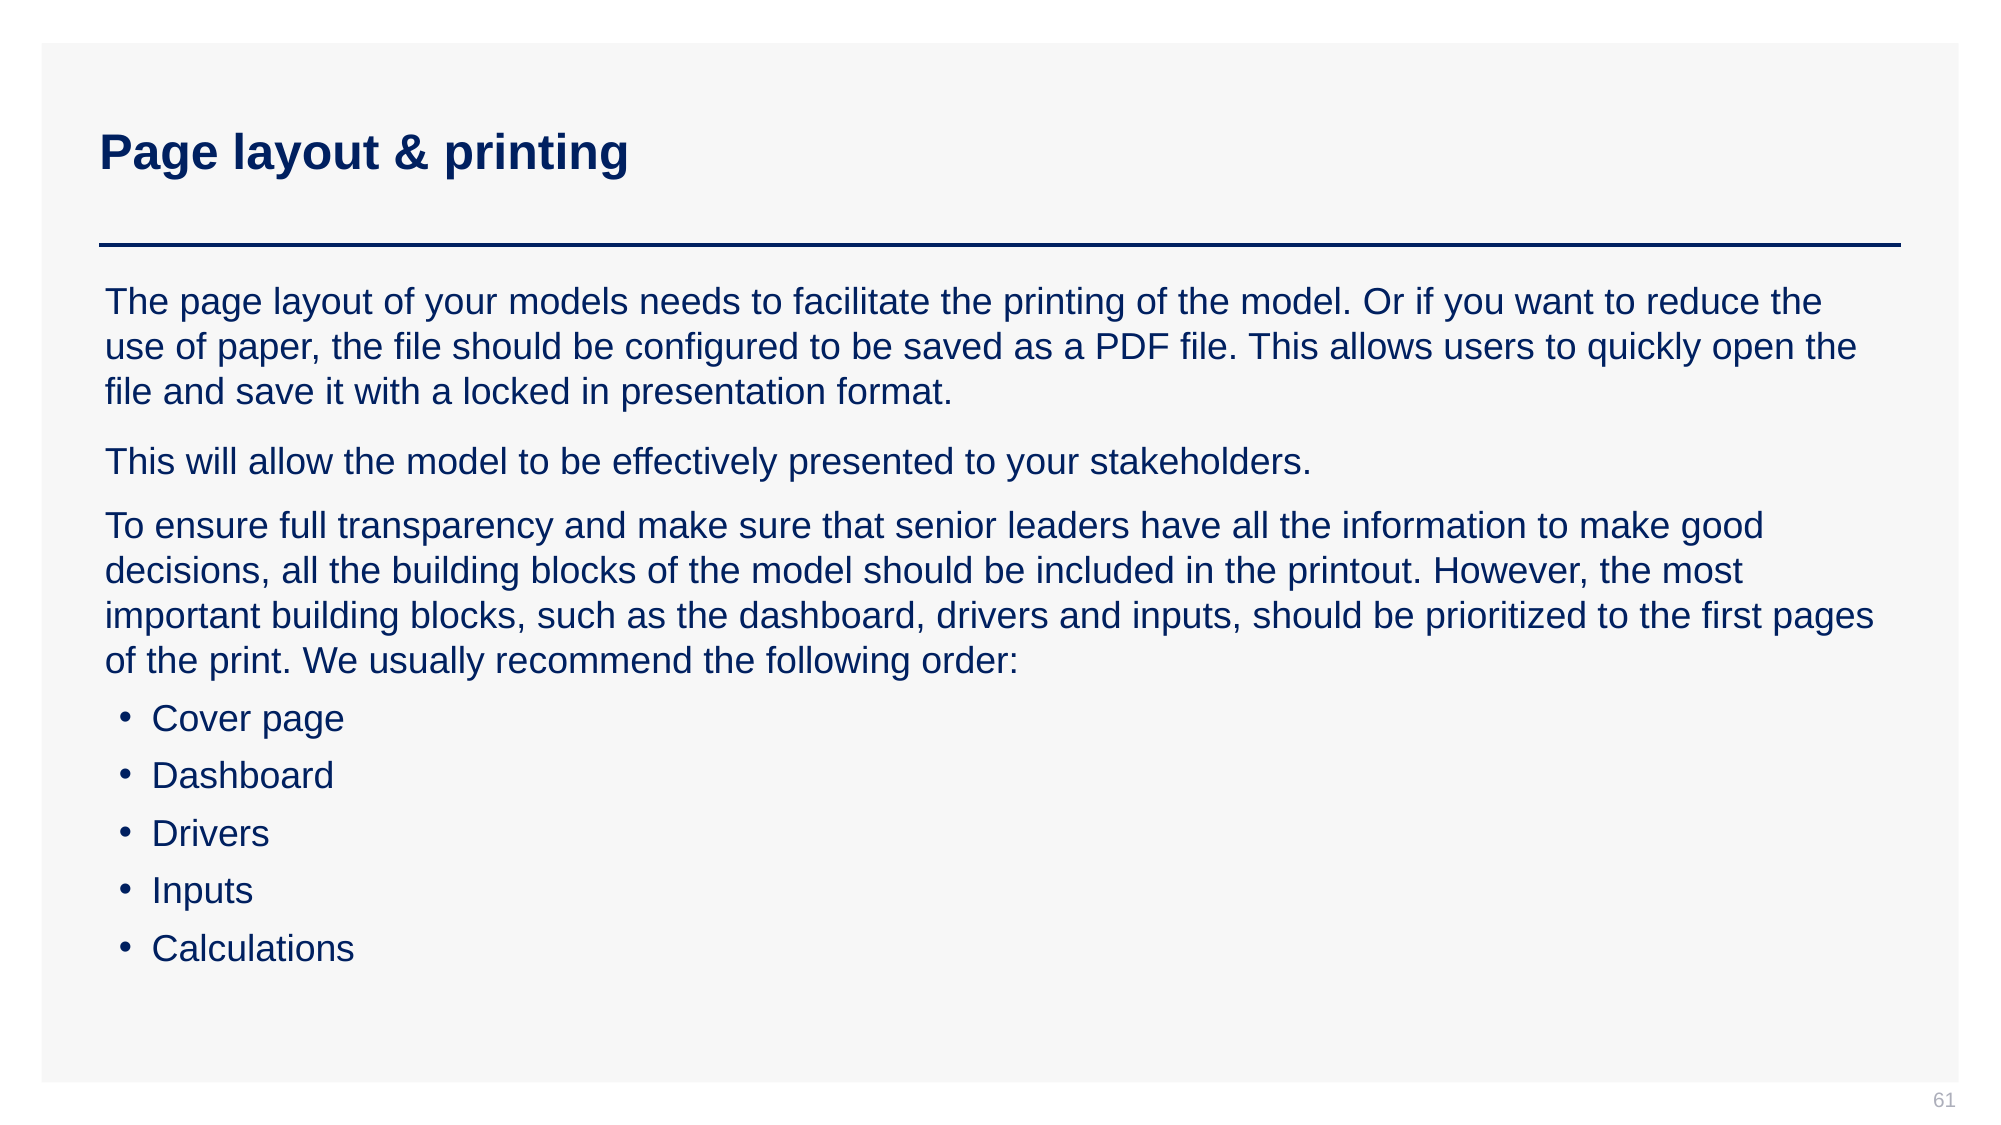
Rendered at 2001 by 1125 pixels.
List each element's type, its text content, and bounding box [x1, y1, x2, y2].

text_box The page layout of your models needs to facilitate the printing of the model. Or if you want to reduce the use of paper, the file should be configured to be saved as a PDF file. This allows users to quickly open the file and save it with a locked in presentation format. This will allow the model to be effectively presented to your stakeholders. To ensure full transparency and make sure that senior leaders have all the information to make good decisions, all the building blocks of the model should be included in the printout. However, the most important building blocks, such as the dashboard, drivers and inputs, should be prioritized to the first pages of the print. We usually recommend the following order: Cover page Dashboard Drivers Inputs Calculations [90, 269, 1891, 977]
title Page layout & printing [84, 59, 1901, 239]
slide_number 61 [1506, 1088, 1957, 1119]
